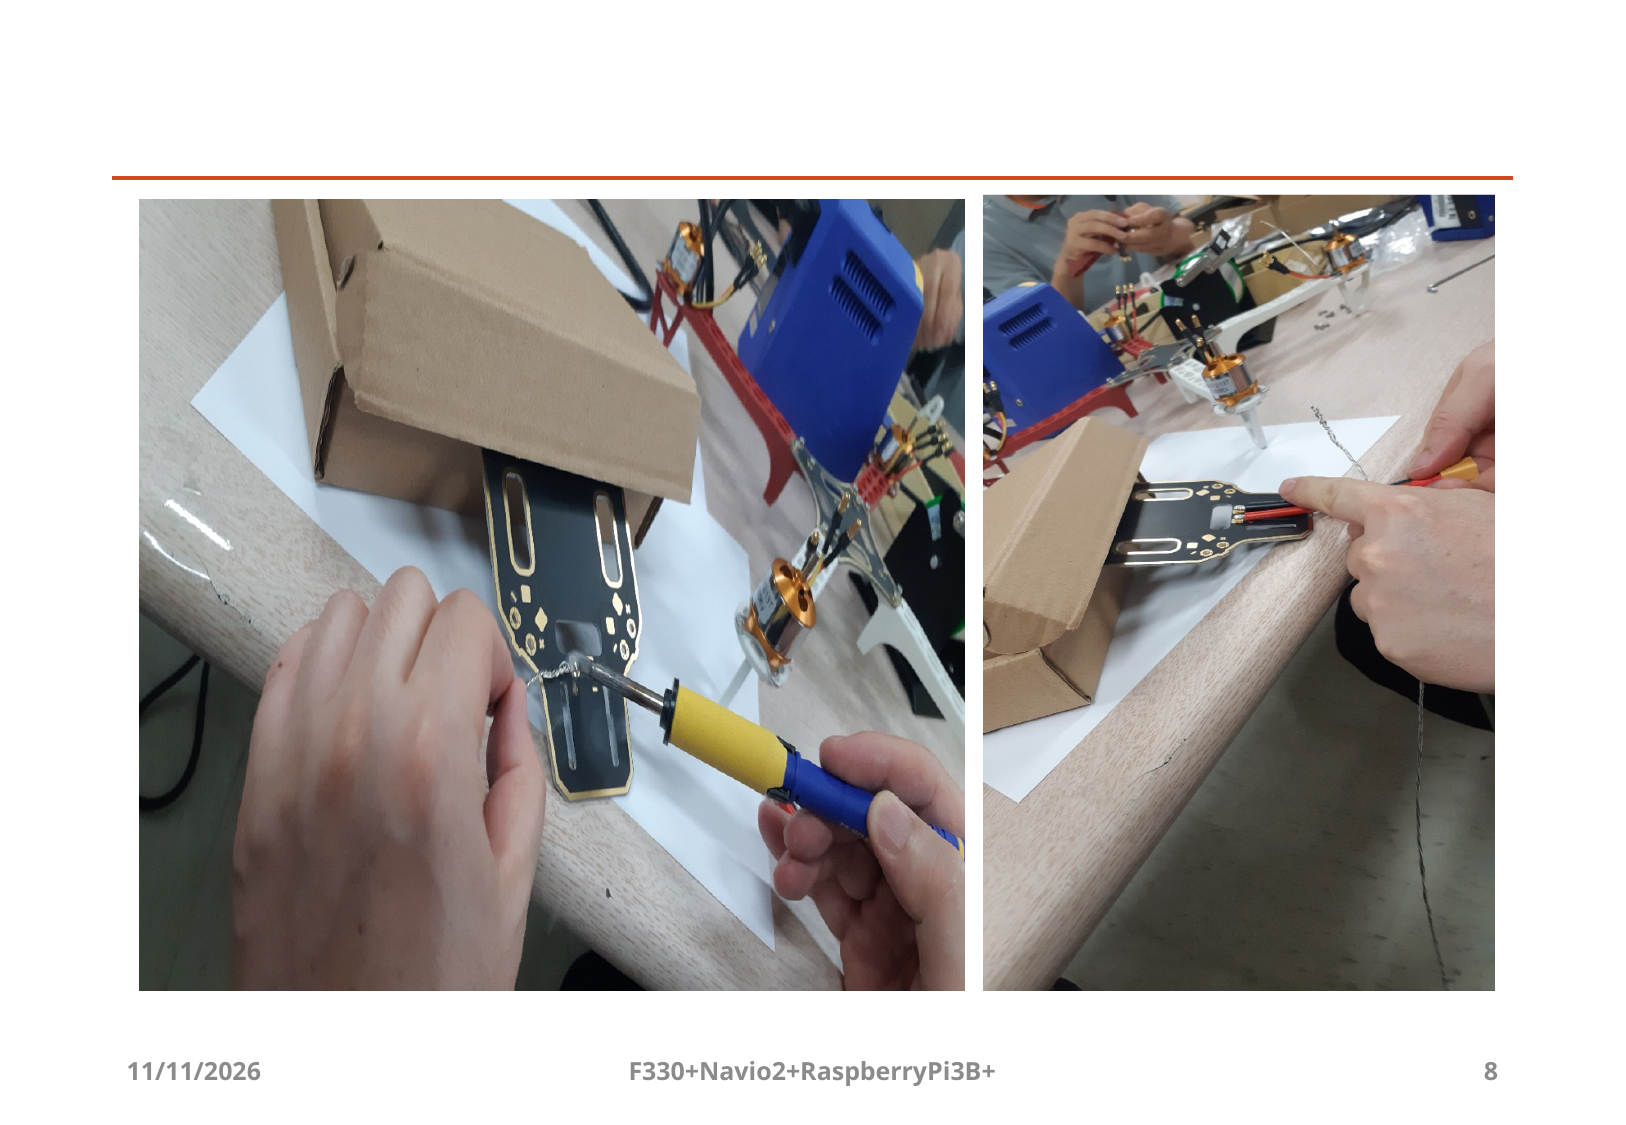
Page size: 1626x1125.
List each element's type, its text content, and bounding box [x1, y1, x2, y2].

picture [983, 196, 1495, 336]
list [965, 336, 1625, 849]
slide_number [111, 1042, 303, 1103]
footer F330+Navio2+RaspberryPi3B+ [538, 1042, 1087, 1103]
picture [983, 849, 1495, 991]
picture [138, 198, 965, 991]
slide_number 8 [1433, 1042, 1514, 1103]
